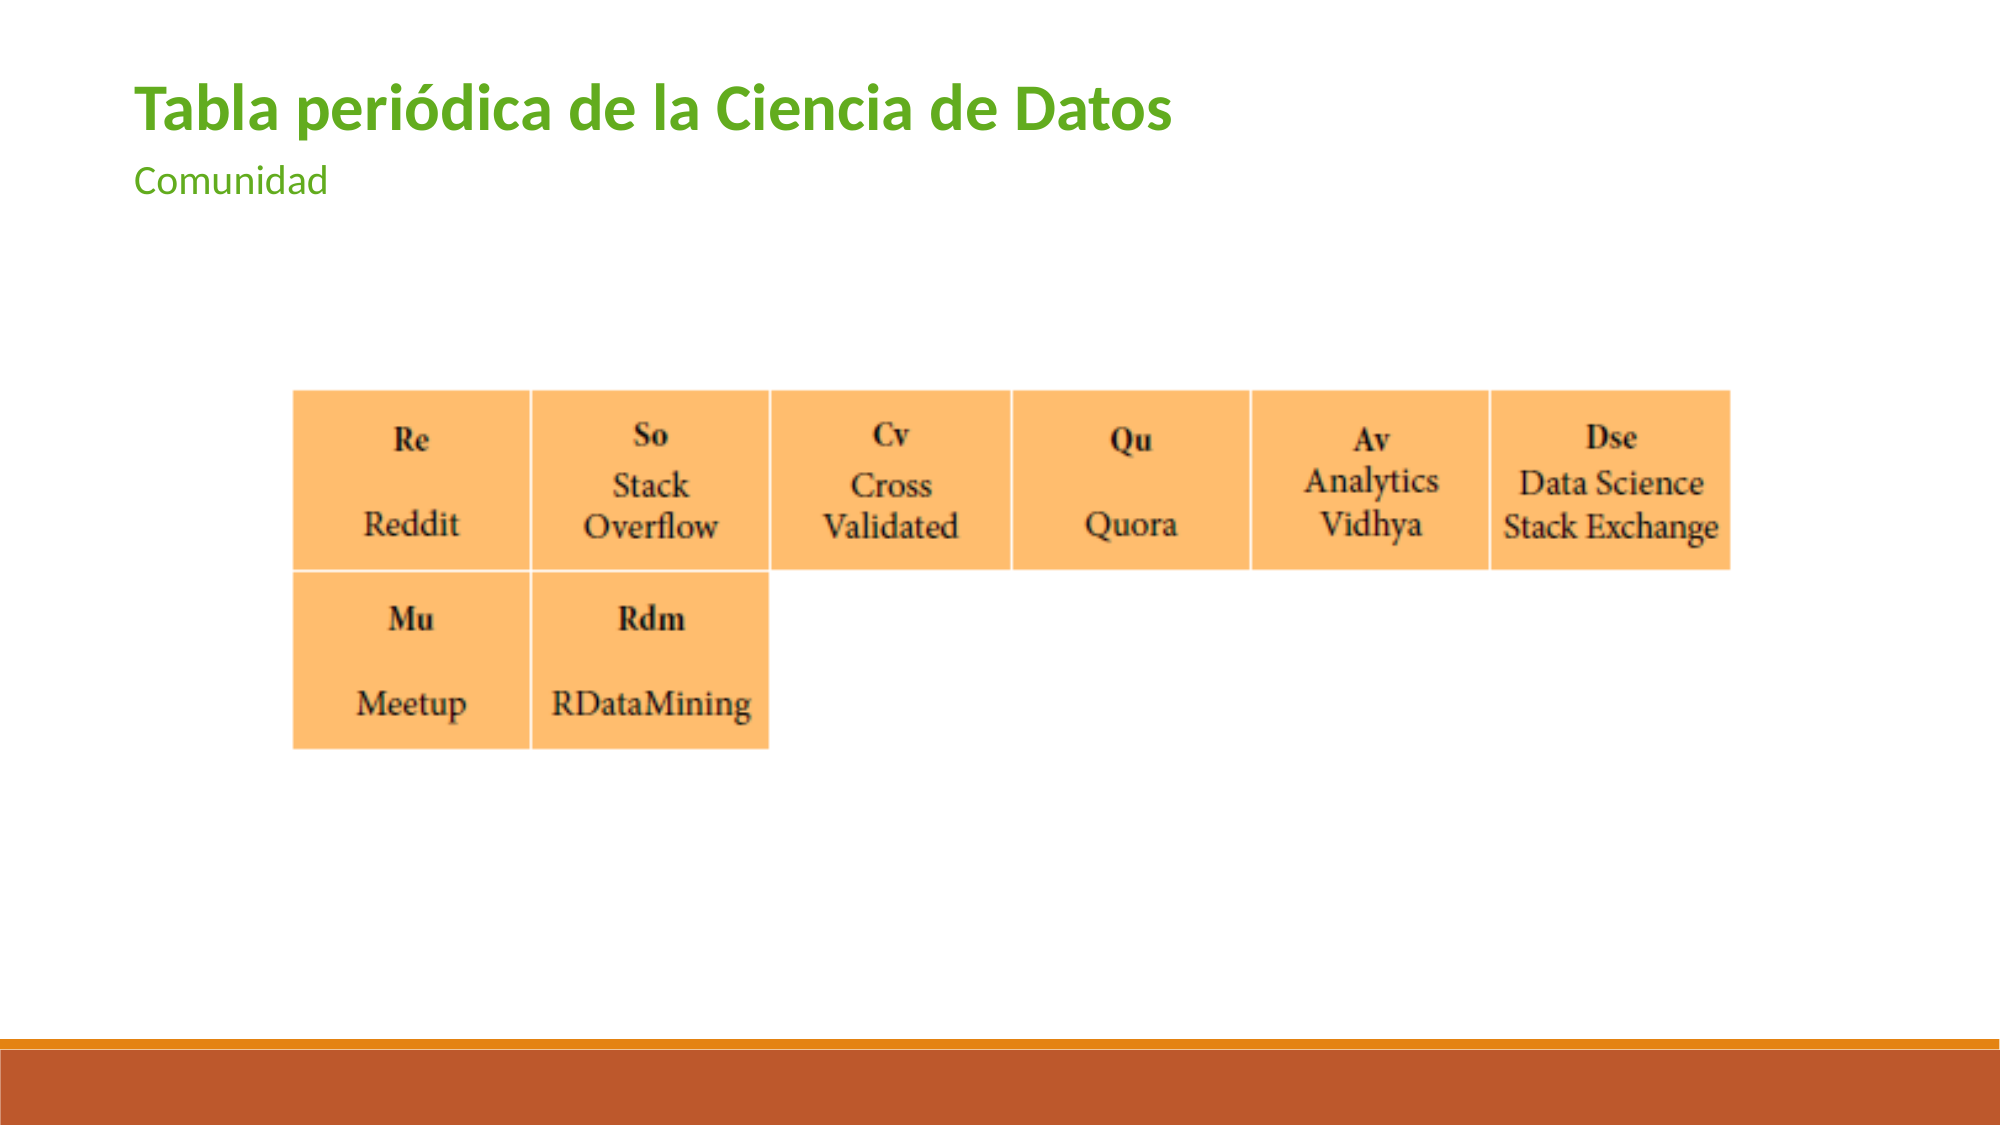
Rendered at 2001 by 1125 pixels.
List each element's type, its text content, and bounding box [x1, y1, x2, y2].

picture [278, 379, 1768, 774]
text_box Tabla periódica de la Ciencia de Datos [119, 52, 1935, 160]
text_box Comunidad [119, 145, 1843, 210]
